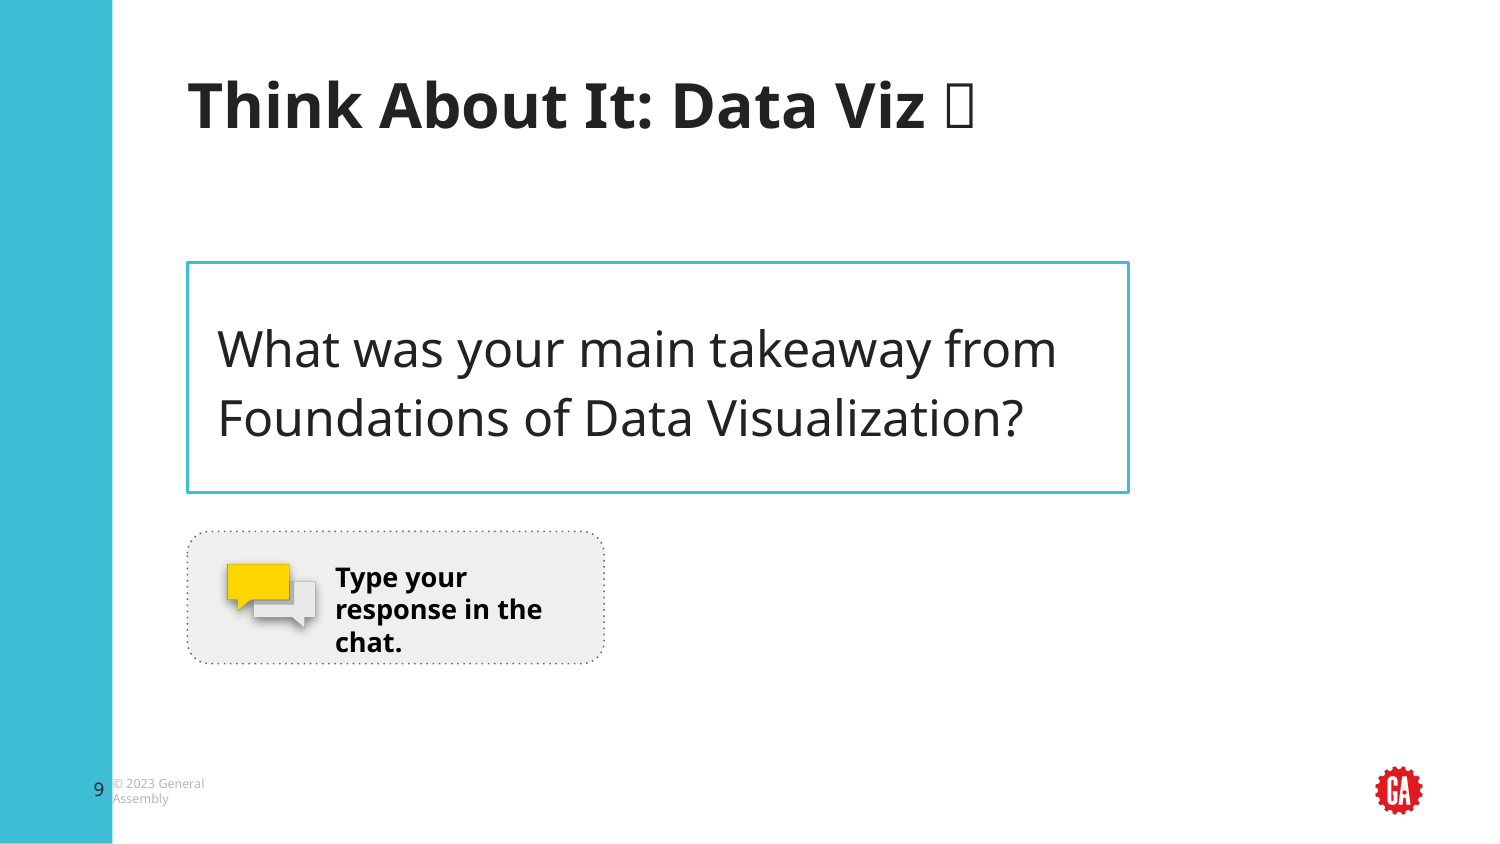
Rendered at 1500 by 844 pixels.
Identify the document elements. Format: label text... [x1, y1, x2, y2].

list What was your main takeaway from Foundations of Data Visualization? [187, 262, 1129, 493]
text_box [187, 531, 605, 664]
slide_number ‹#› [52, 764, 105, 817]
title Think About It: Data Viz 🤔 [187, 75, 1426, 143]
picture [1373, 764, 1425, 817]
